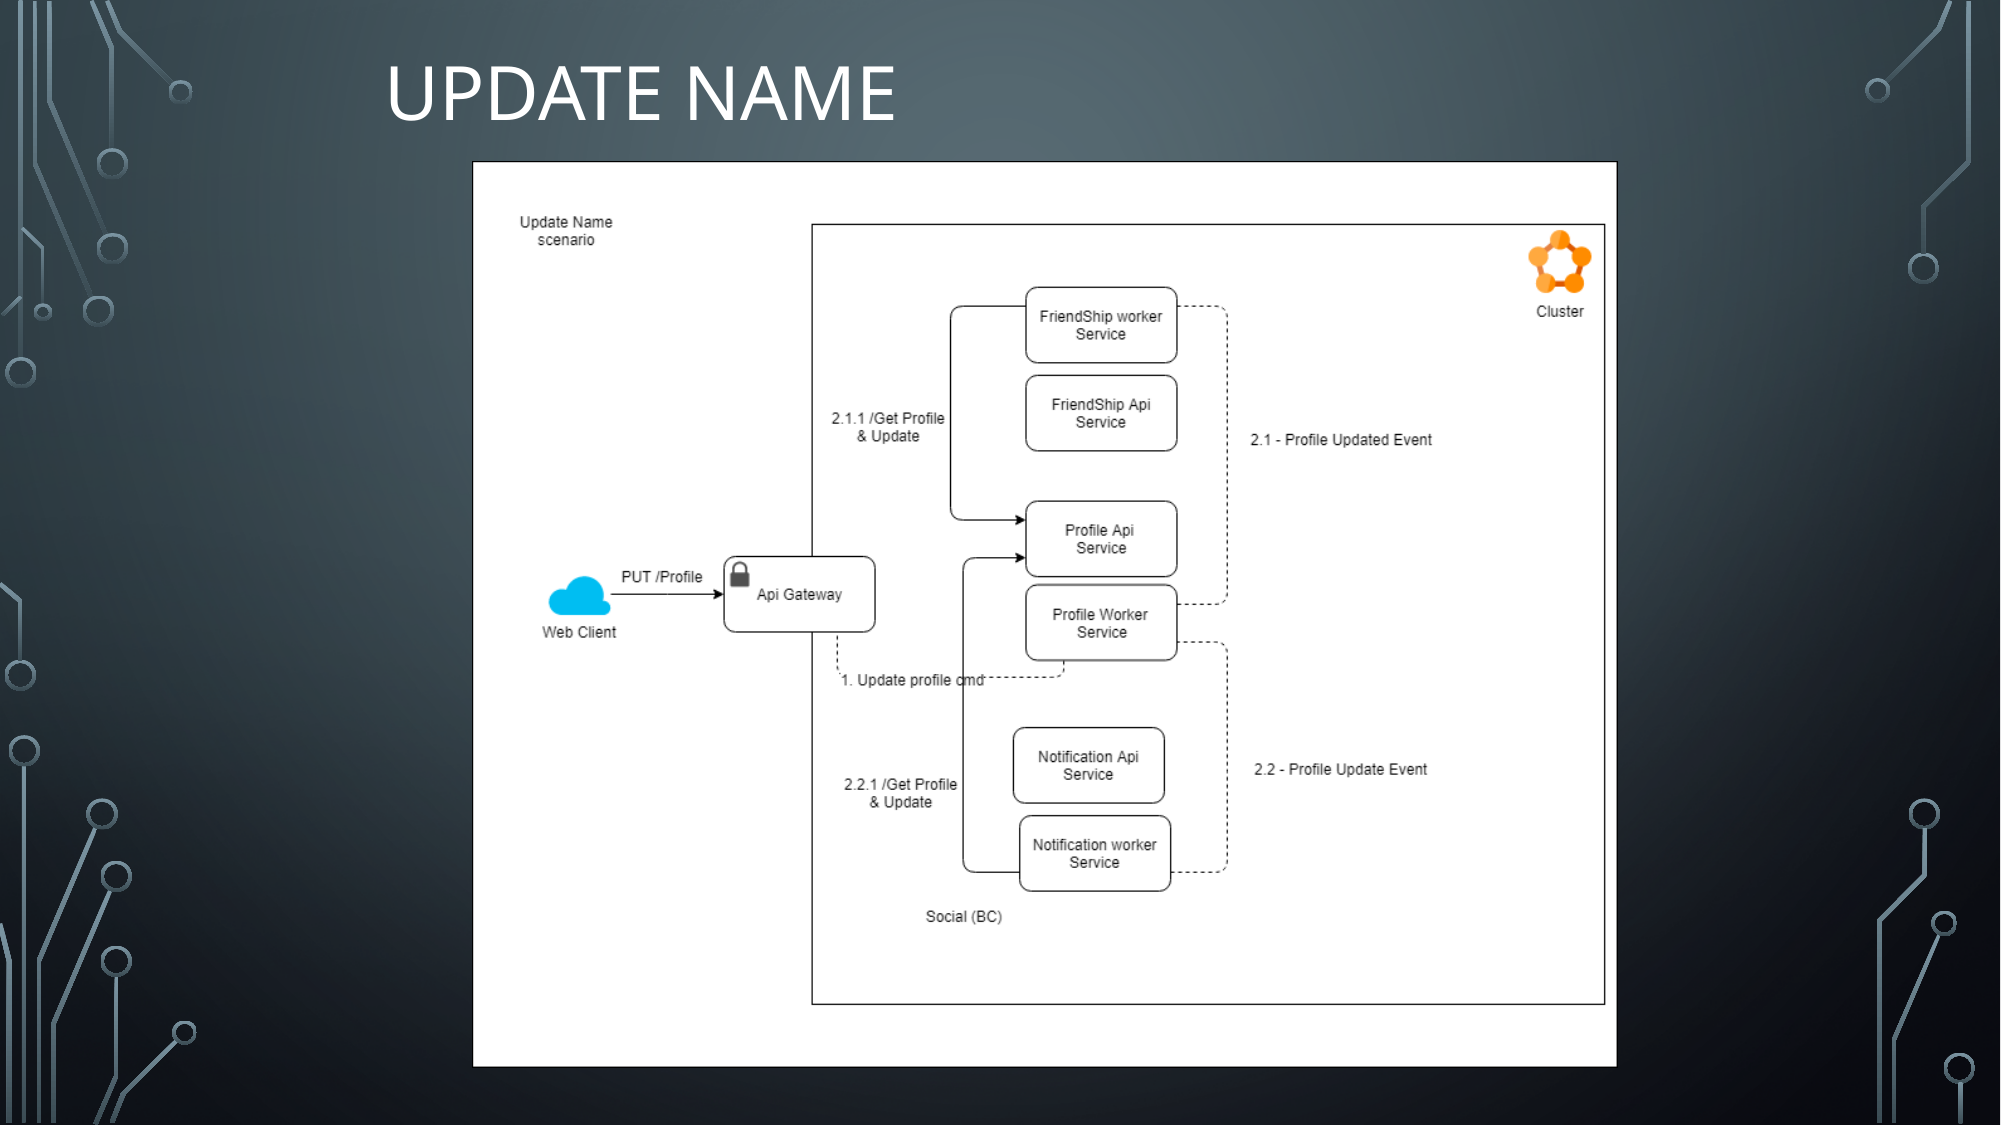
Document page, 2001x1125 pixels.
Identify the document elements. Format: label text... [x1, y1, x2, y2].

picture [471, 161, 1618, 1069]
text_box Update Name [369, 31, 1812, 162]
